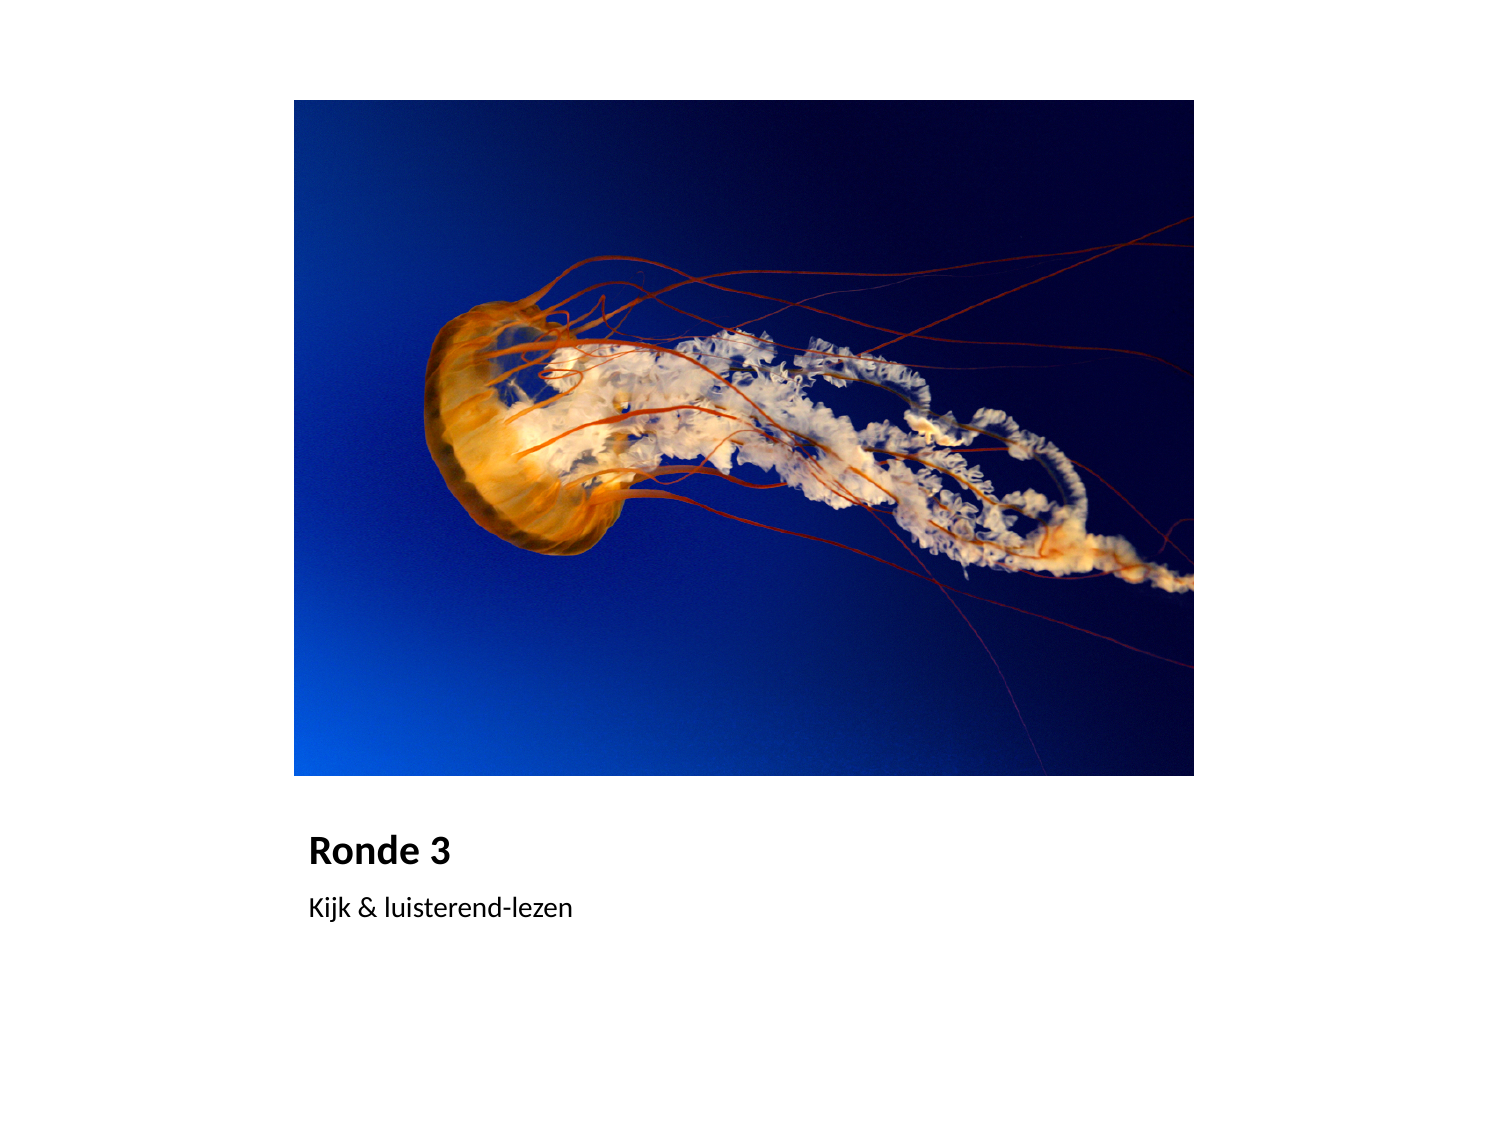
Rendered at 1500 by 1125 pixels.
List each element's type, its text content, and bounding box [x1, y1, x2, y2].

picture [293, 100, 1195, 776]
title Ronde 3 [294, 787, 1194, 880]
list Kijk & luisterend-lezen [294, 880, 1194, 1013]
